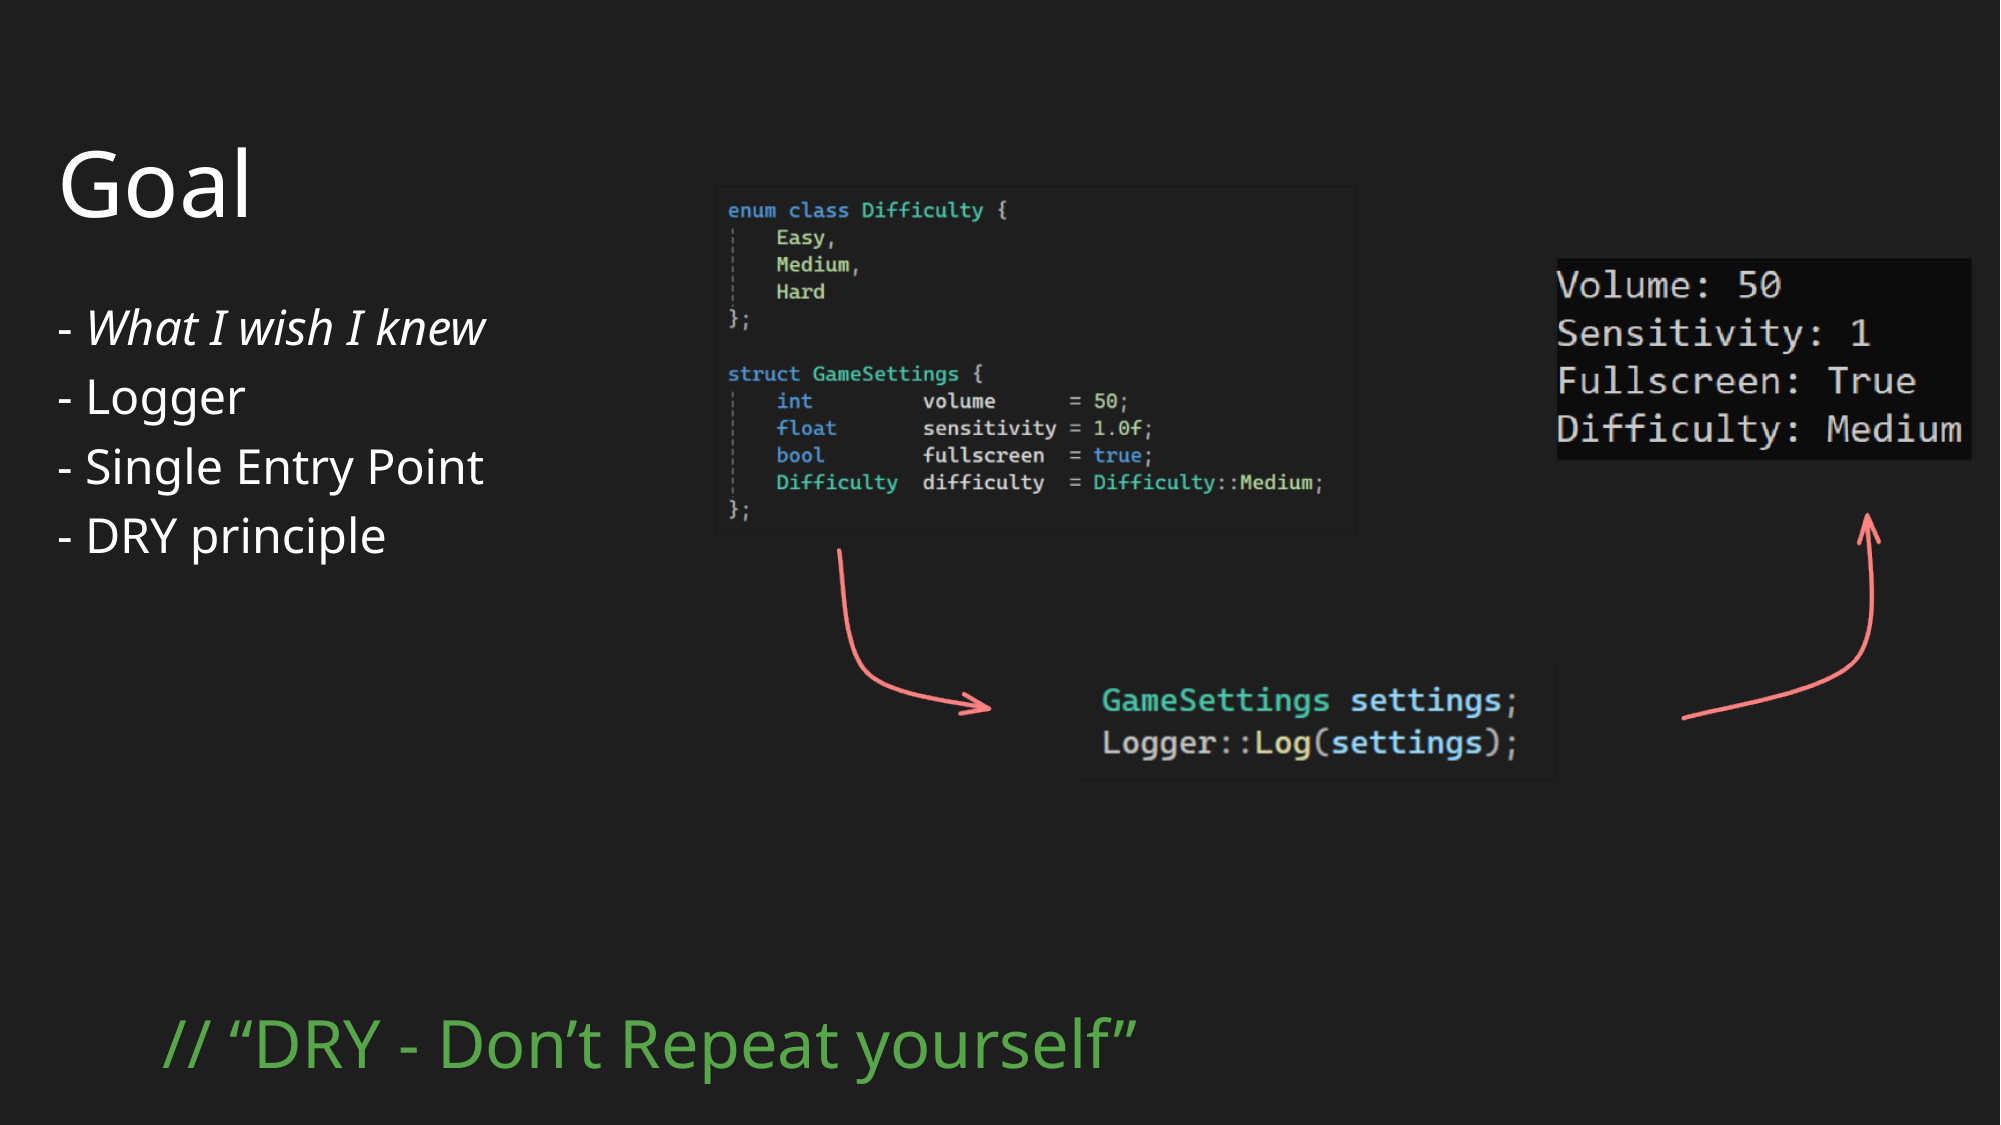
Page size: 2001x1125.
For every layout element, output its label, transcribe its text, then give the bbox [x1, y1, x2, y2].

title Goal [42, 78, 1768, 296]
list - What I wish I knew - Logger - Single Entry Point - DRY principle [42, 296, 704, 574]
text_box // “DRY - Don’t Repeat yourself” [0, 1003, 1302, 1096]
picture [704, 174, 1982, 791]
